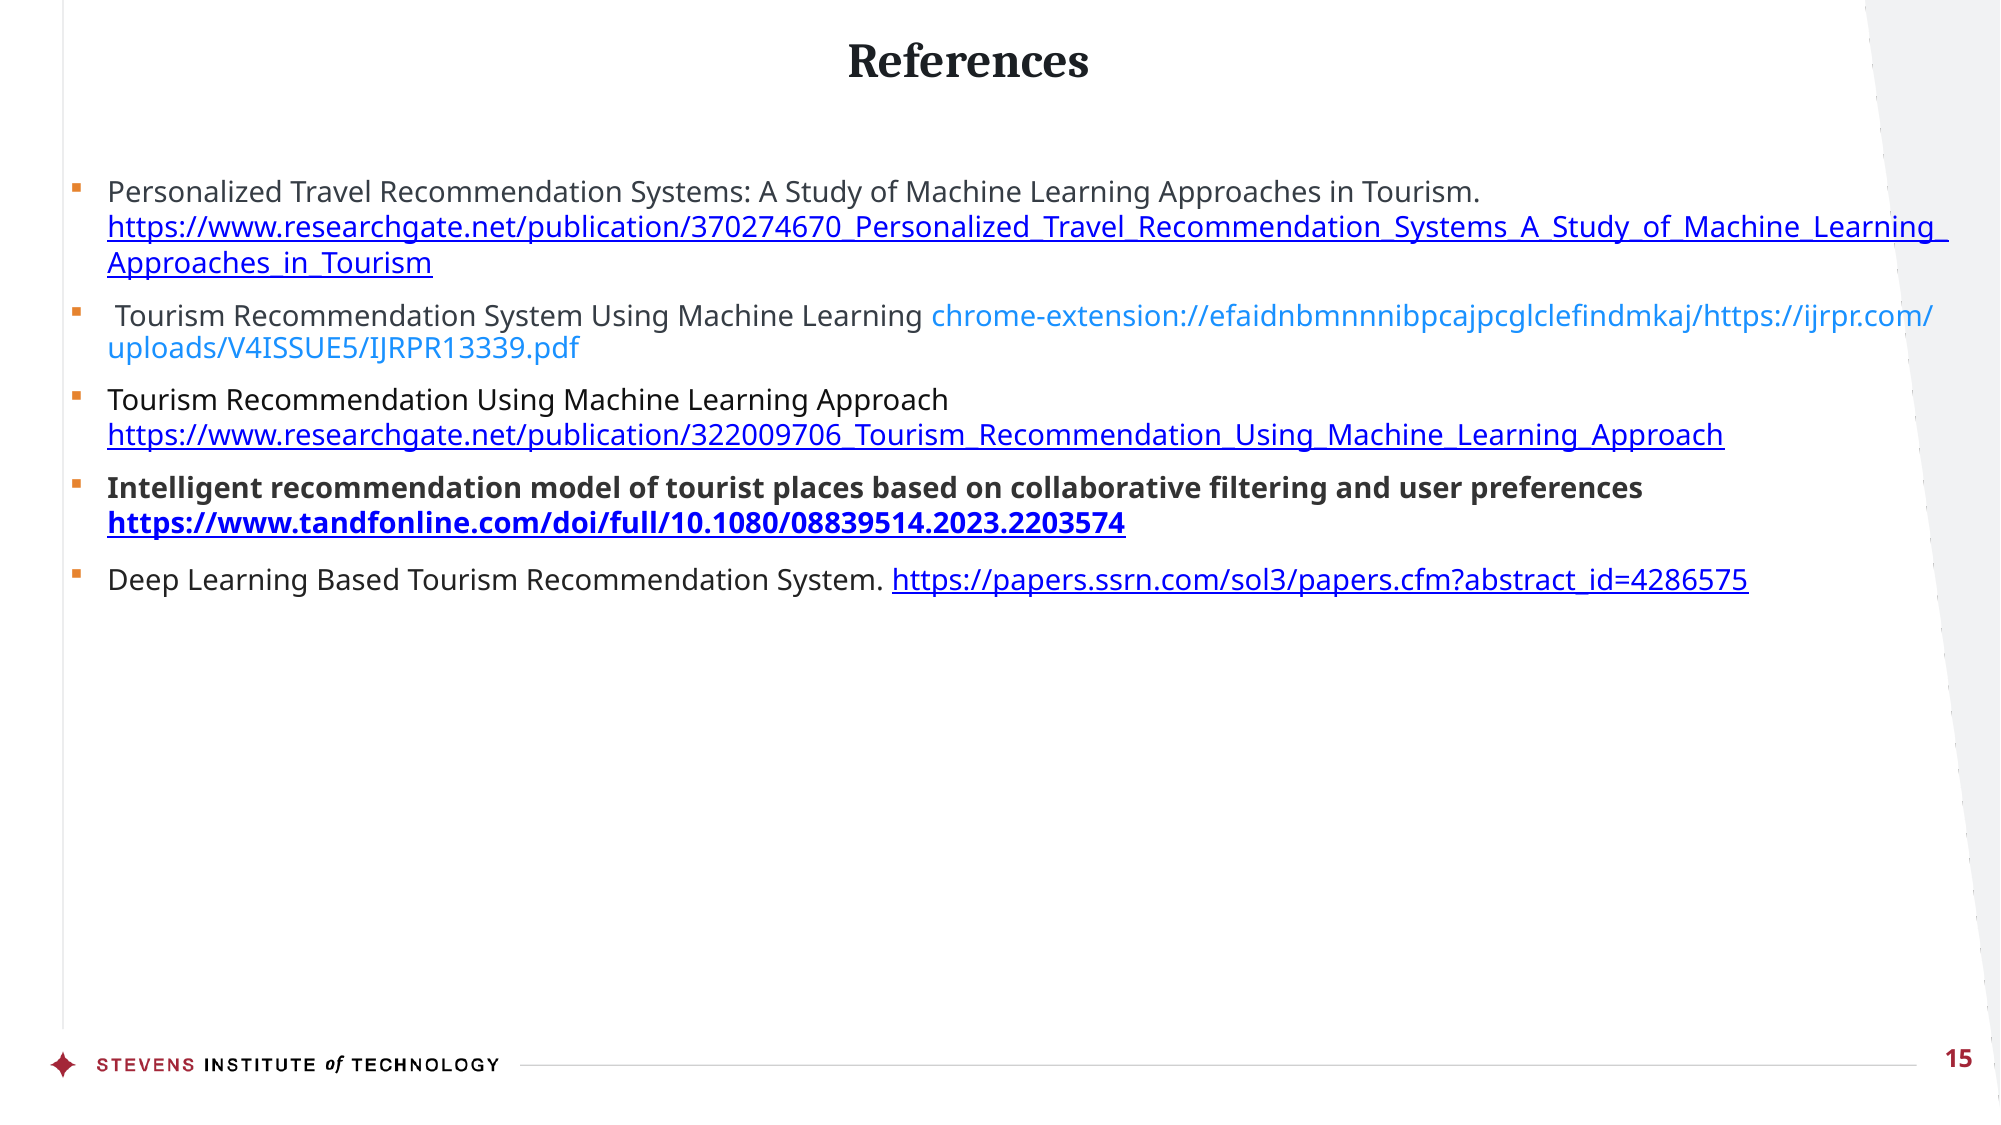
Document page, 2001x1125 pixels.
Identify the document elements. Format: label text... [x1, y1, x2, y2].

title References [90, 21, 1848, 96]
slide_number 15 [1538, 1029, 1988, 1090]
text_box Personalized Travel Recommendation Systems: A Study of Machine Learning Approaches in Tourism. https://www.researchgate.net/publication/370274670_Personalized_Travel_Recommendation_Systems_A_Study_of_Machine_Learning_Approaches_in_Tourism Tourism Recommendation System Using Machine Learning chrome-extension://efaidnbmnnnibpcajpcglclefindmkaj/https://ijrpr.com/uploads/V4ISSUE5/IJRPR13339.pdf Tourism Recommendation Using Machine Learning Approach https://www.researchgate.net/publication/322009706_Tourism_Recommendation_Using_Machine_Learning_Approach Intelligent recommendation model of tourist places based on collaborative filtering and user preferences https://www.tandfonline.com/doi/full/10.1080/08839514.2023.2203574 Deep Learning Based Tourism Recommendation System. https://papers.ssrn.com/sol3/papers.cfm?abstract_id=4286575 [54, 169, 2000, 1019]
